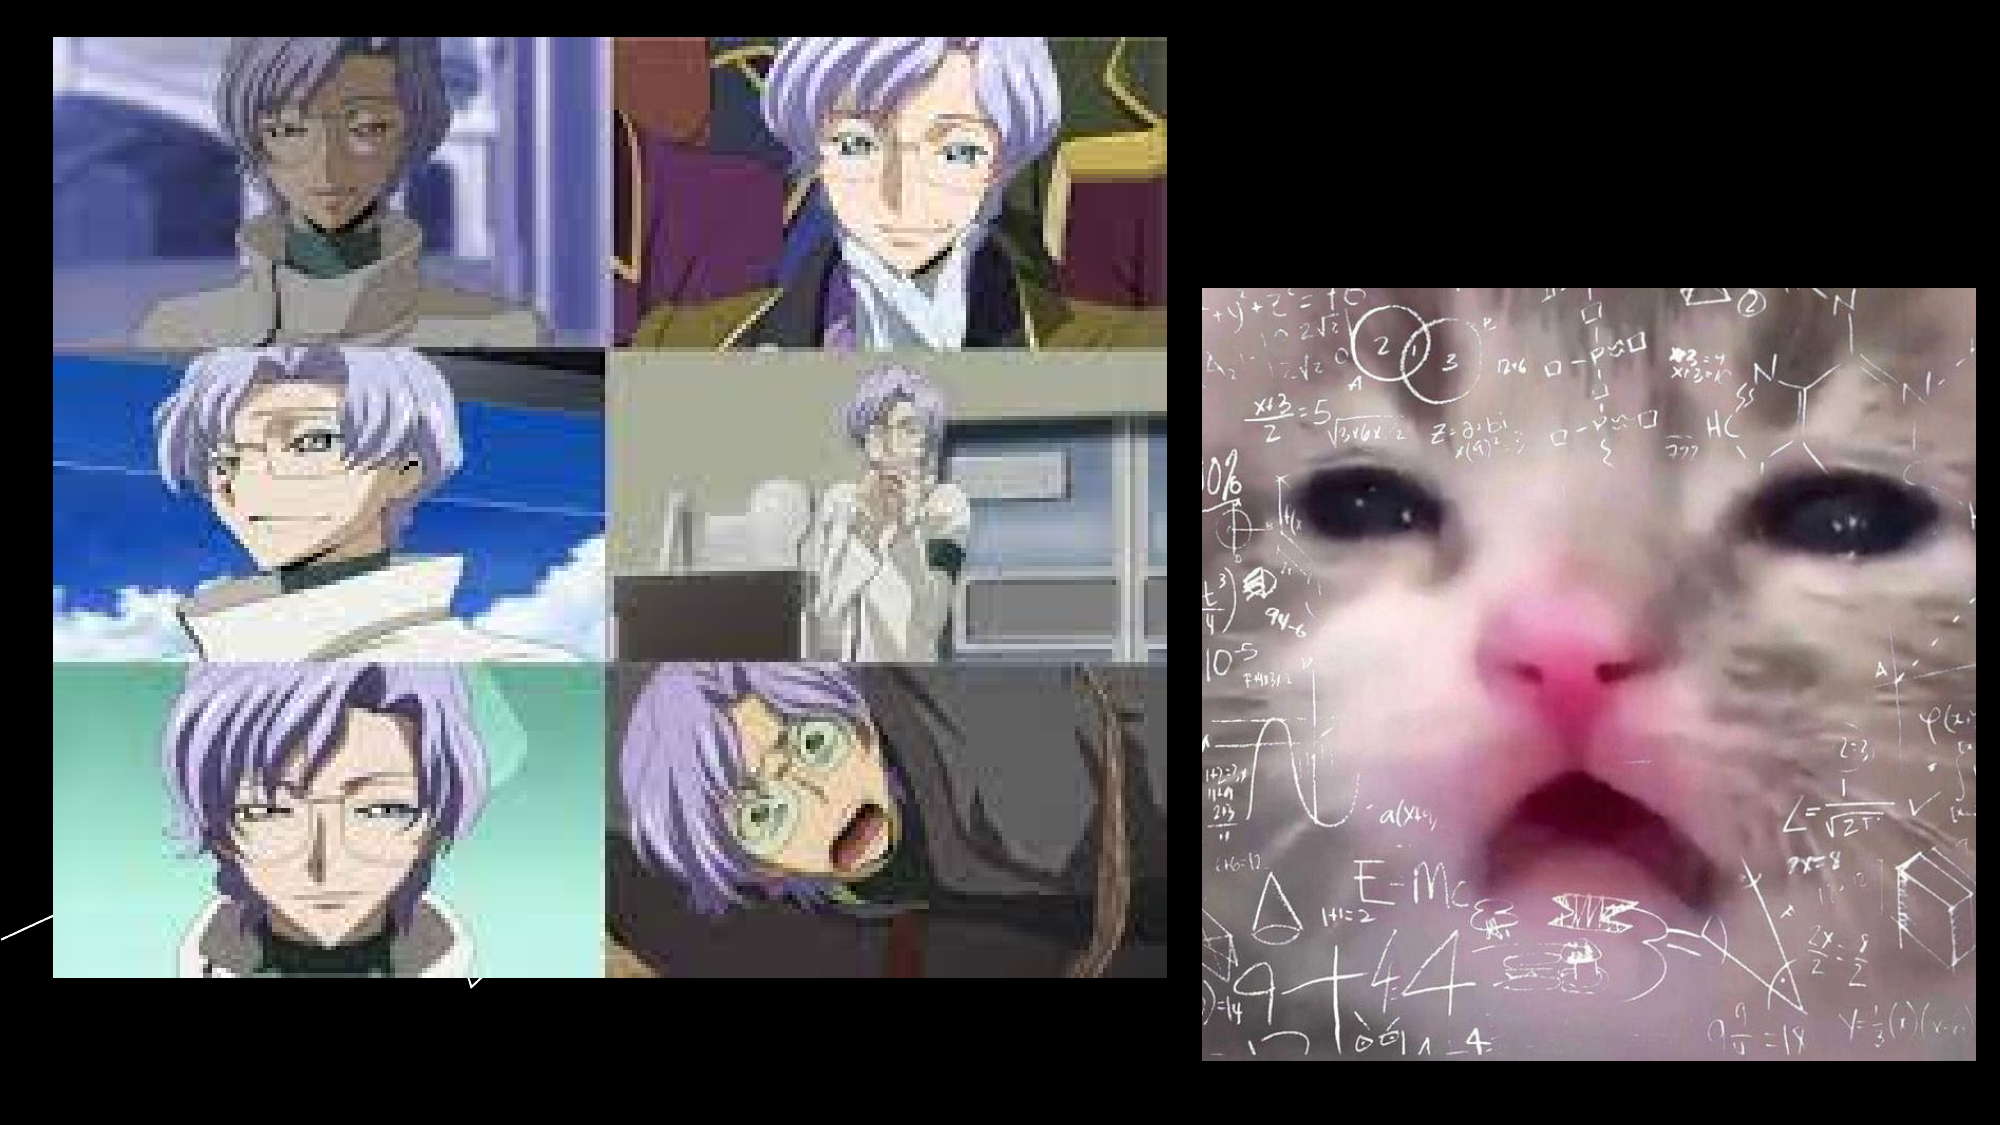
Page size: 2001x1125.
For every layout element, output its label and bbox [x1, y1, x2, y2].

picture [0, 37, 1167, 989]
picture [1202, 288, 1976, 1061]
